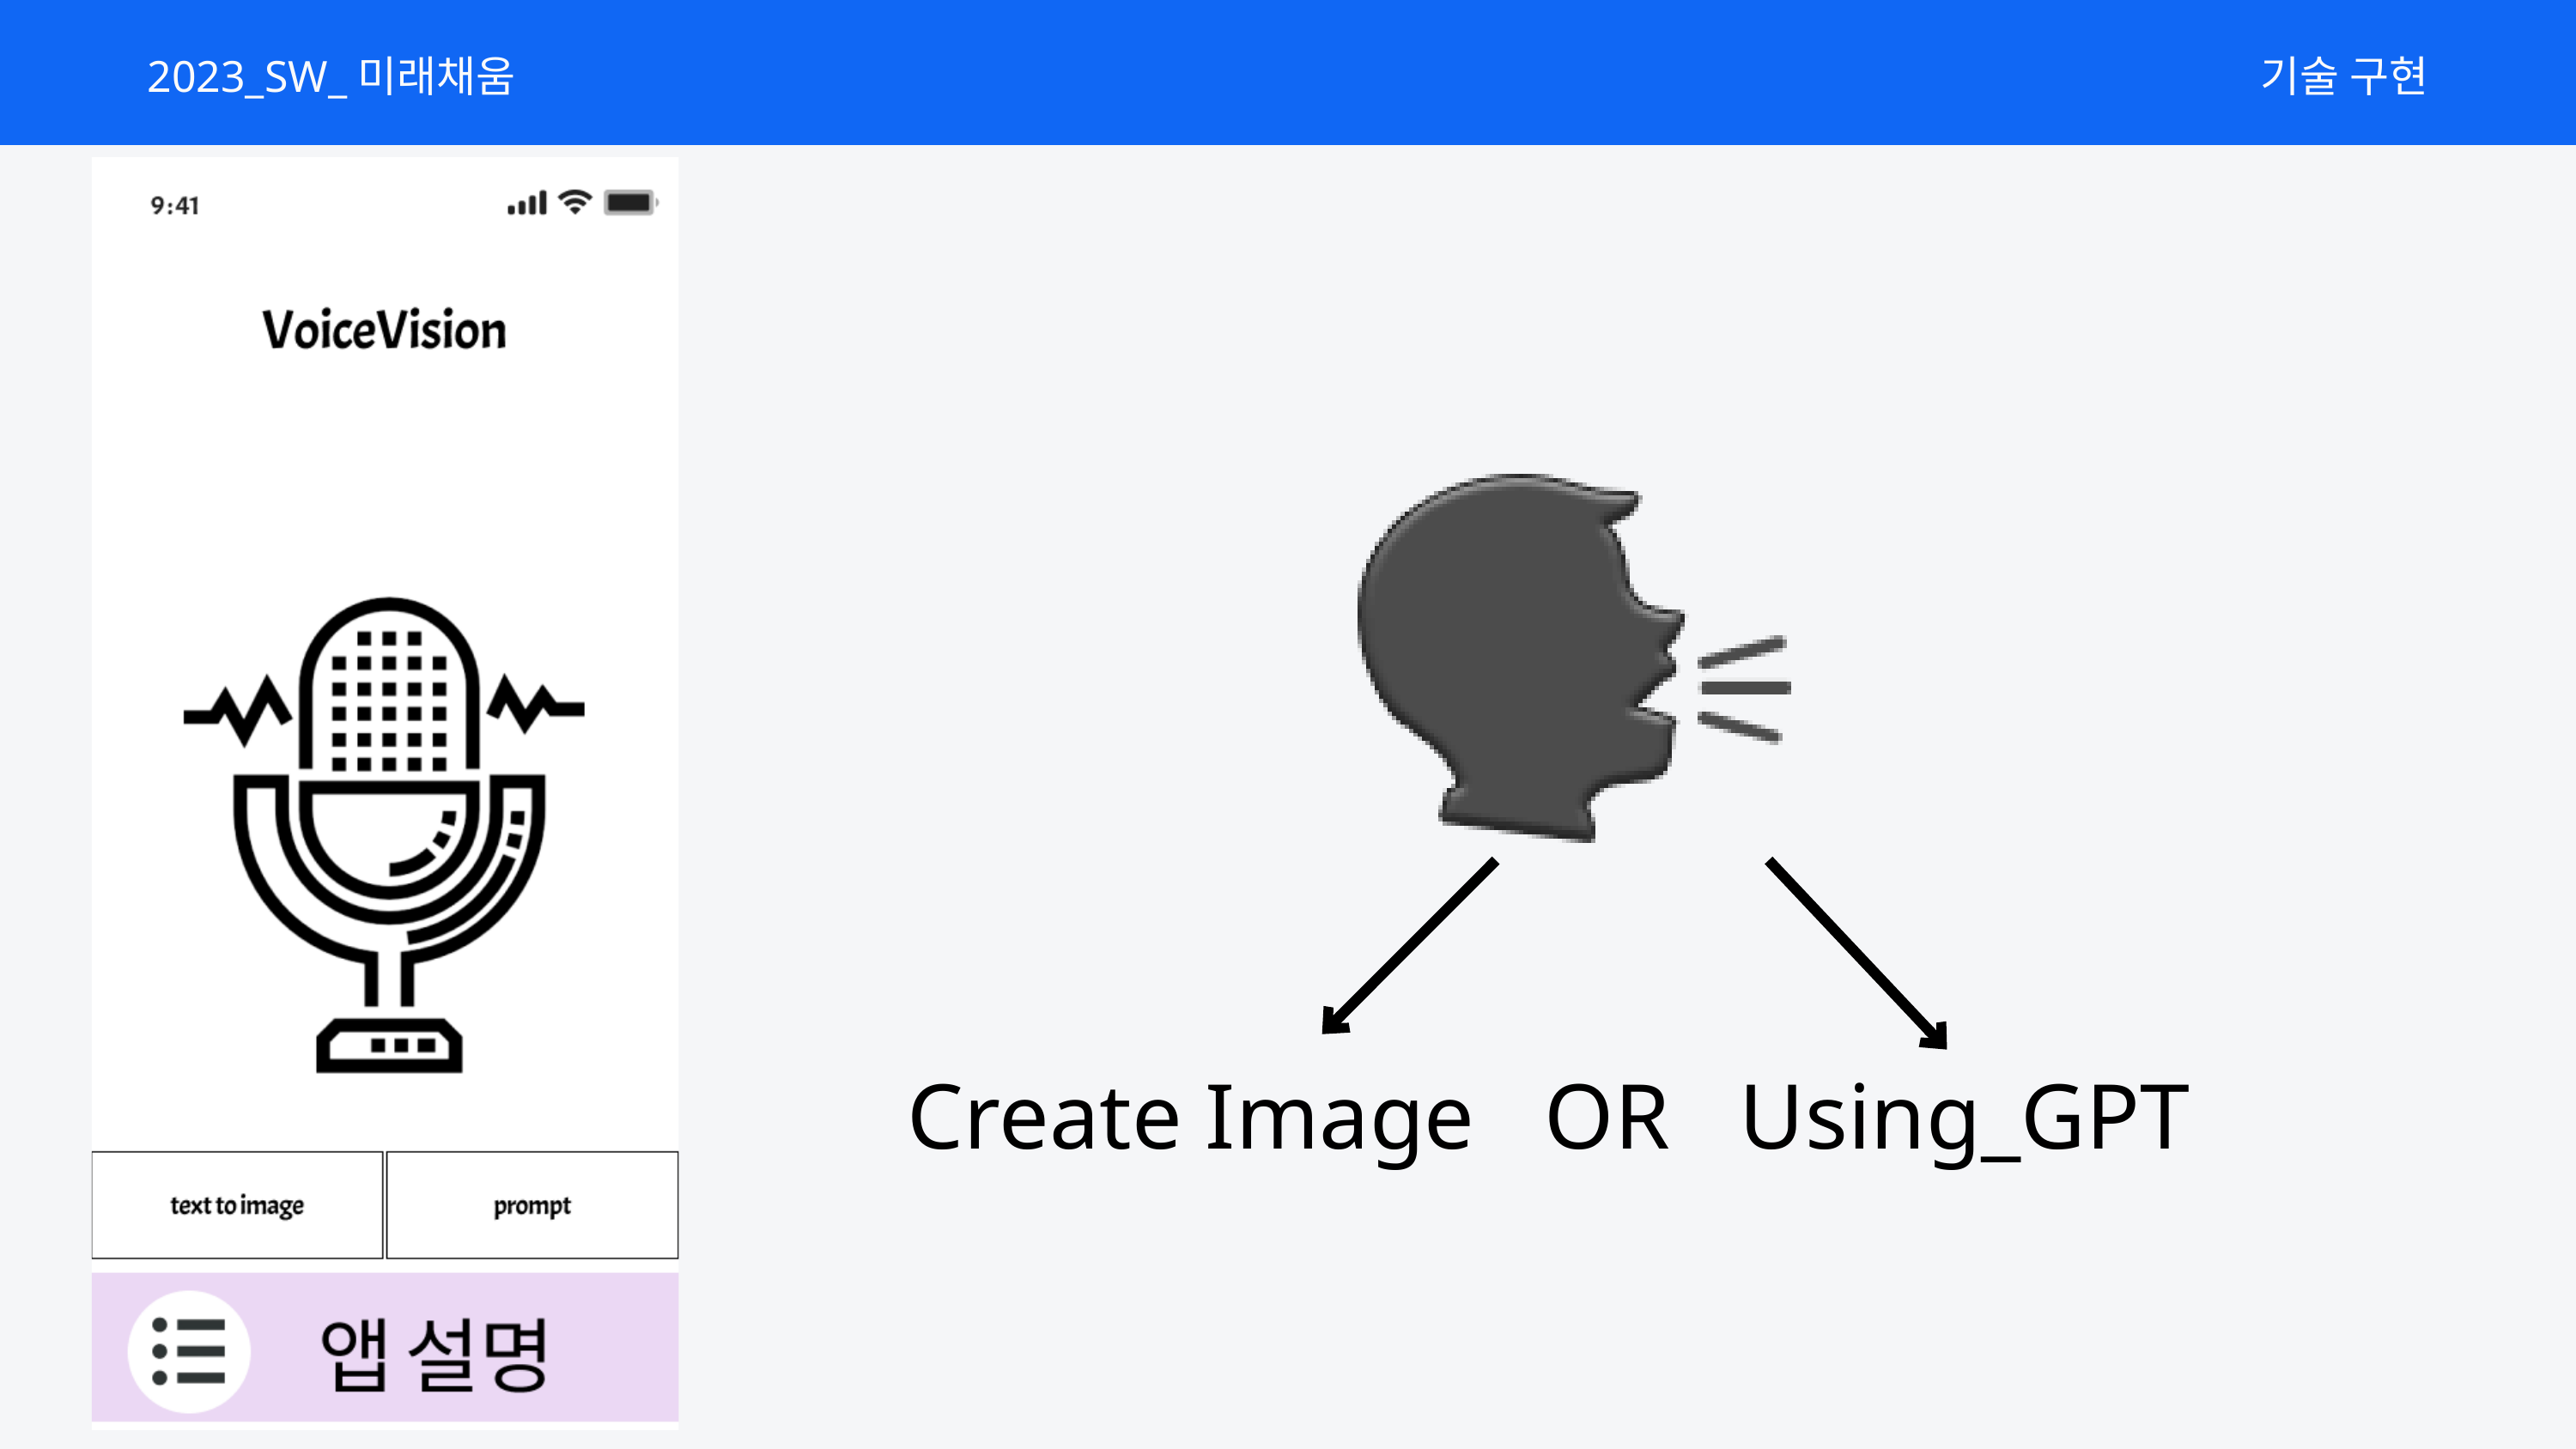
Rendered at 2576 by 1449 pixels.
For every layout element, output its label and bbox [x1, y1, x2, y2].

text_box [855, 427, 2243, 1160]
text_box [0, 0, 2576, 145]
text_box [91, 157, 679, 1430]
